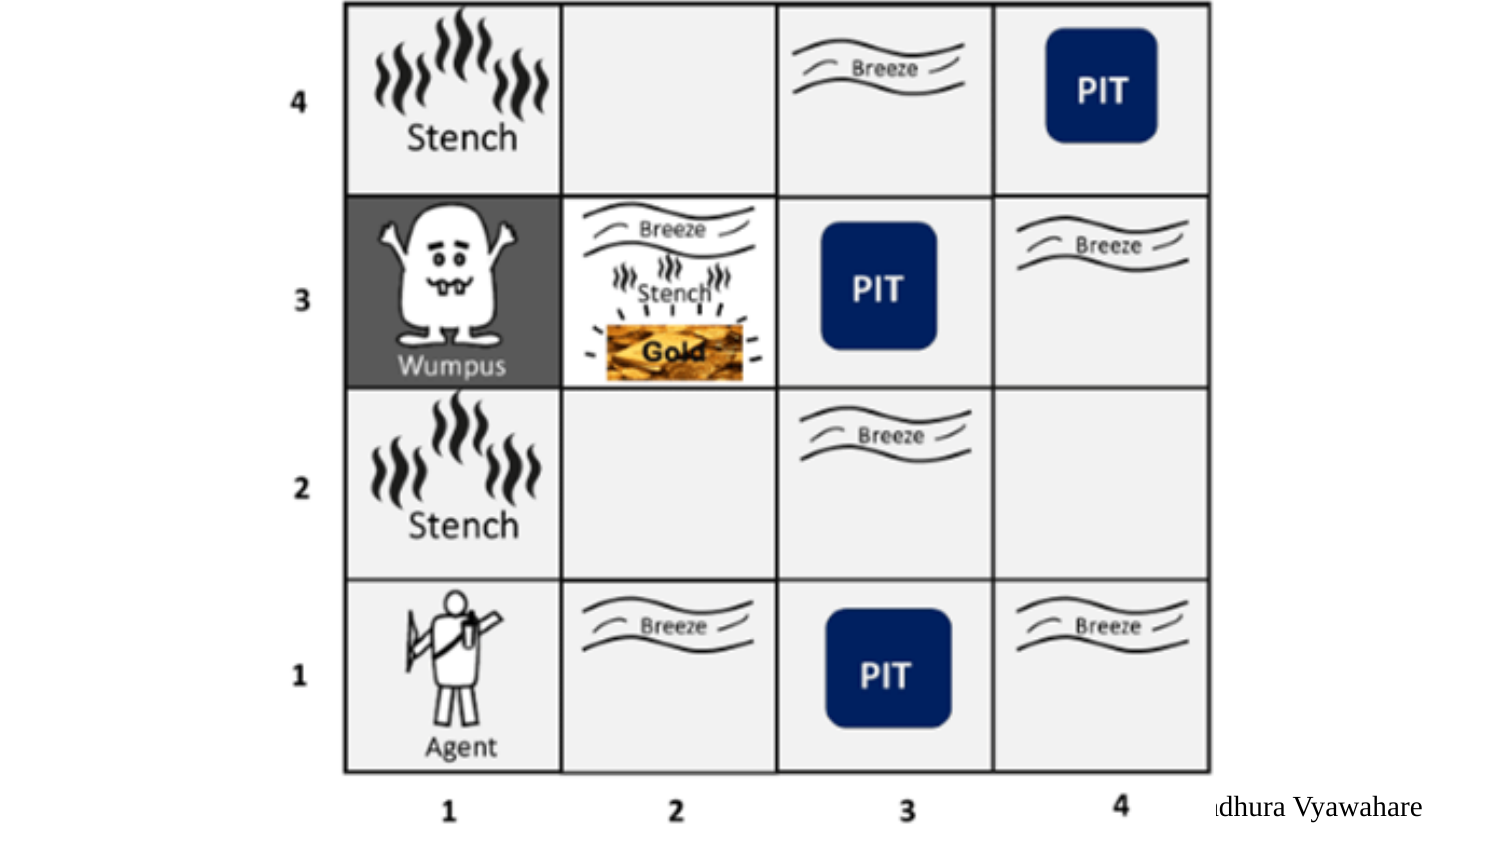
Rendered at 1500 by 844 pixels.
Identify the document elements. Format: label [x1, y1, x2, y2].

picture [265, 0, 1216, 828]
